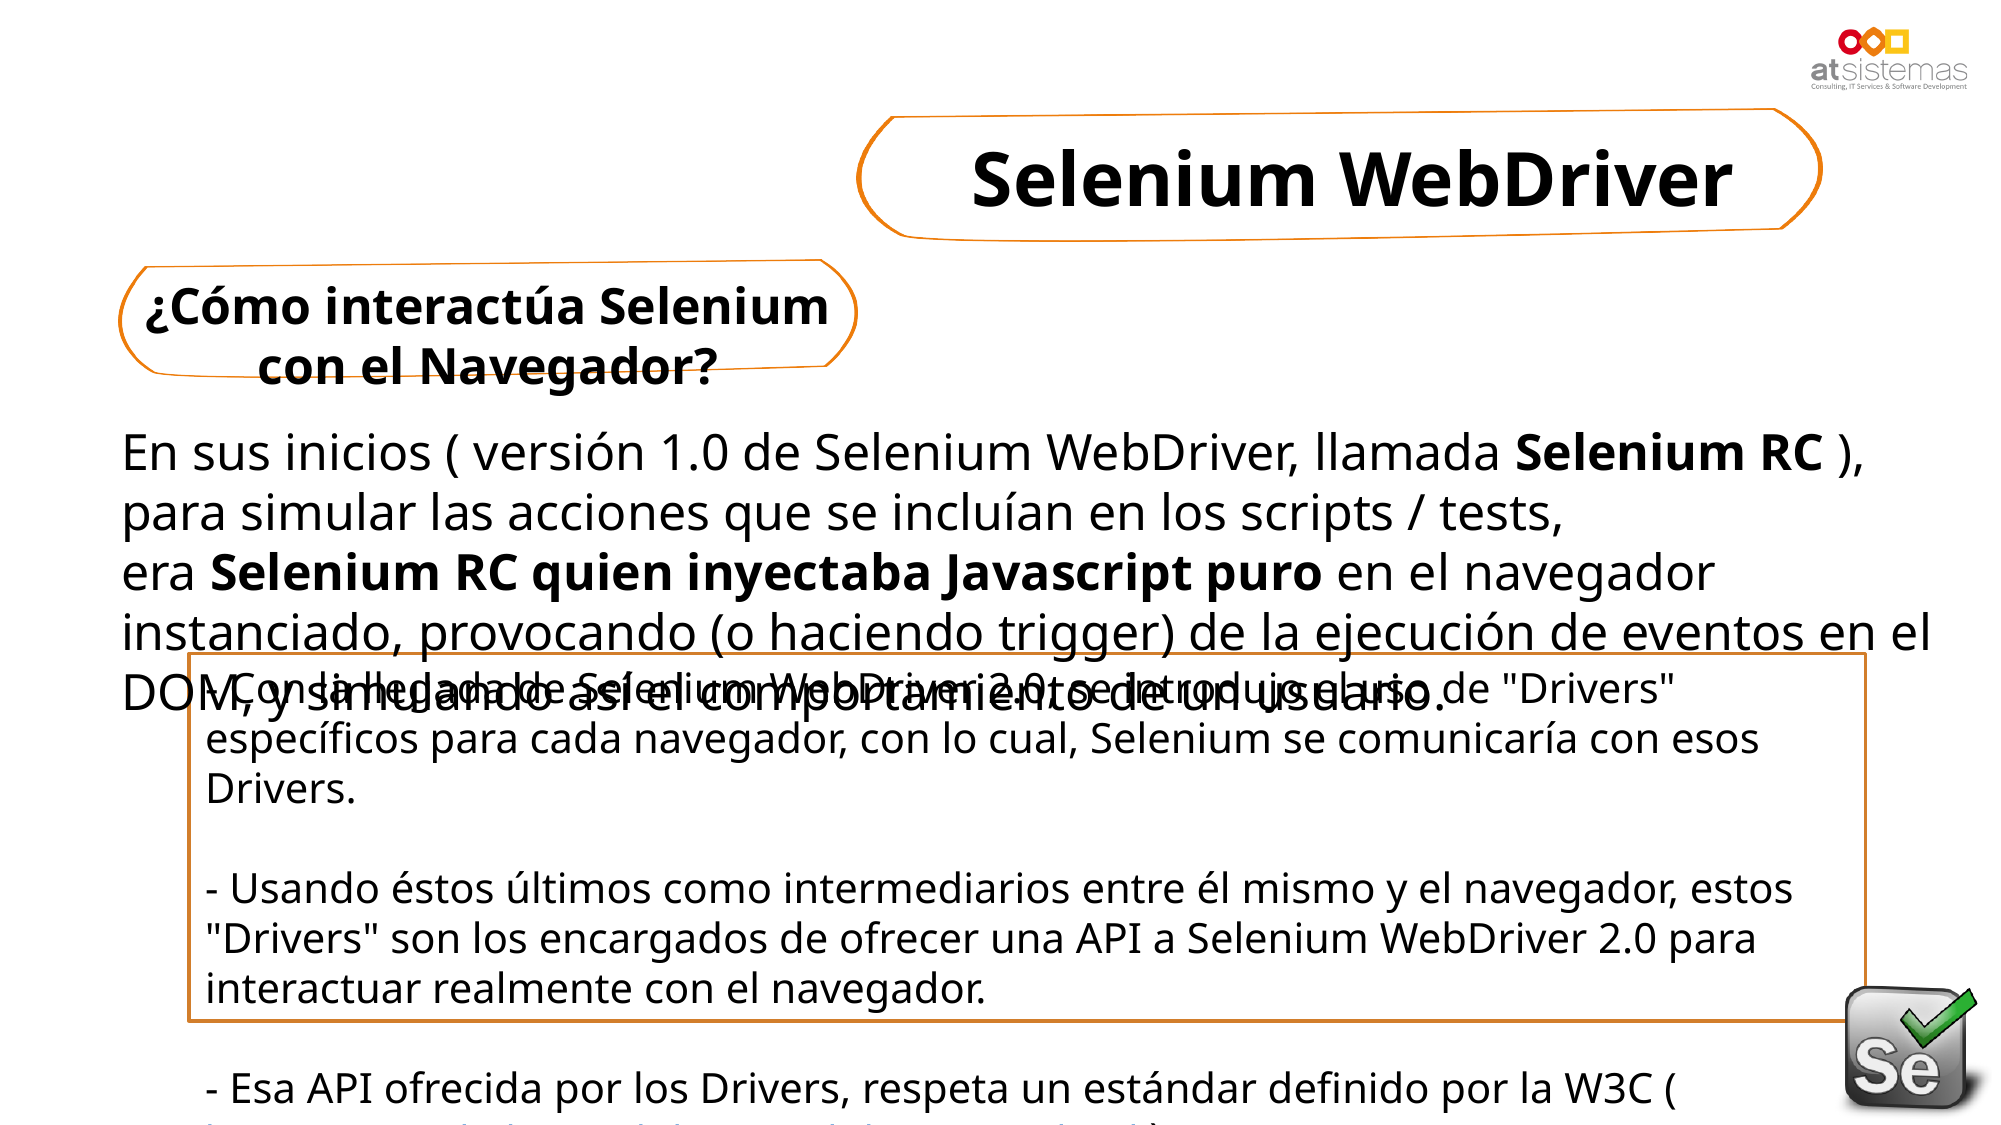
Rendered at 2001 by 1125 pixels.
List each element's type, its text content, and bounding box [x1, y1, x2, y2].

text_box Selenium WebDriver [664, 124, 2000, 319]
picture [856, 2, 1991, 242]
text_box - Con la llegada de Selenium WebDriver 2.0, se introdujo el uso de "Drivers" específicos para cada navegador, con lo cual, Selenium se comunicaría con esos Drivers. - Usando éstos últimos como intermediarios entre él mismo y el navegador, estos "Drivers" son los encargados de ofrecer una API a Selenium WebDriver 2.0 para interactuar realmente con el navegador. - Esa API ofrecida por los Drivers, respeta un estándar definido por la W3C ( https://w3c.github.io/webdriver/webdriver-spec.html ) [188, 653, 1866, 1022]
picture [118, 259, 858, 378]
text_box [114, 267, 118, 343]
text_box En sus inicios ( versión 1.0 de Selenium WebDriver, llamada Selenium RC ), para simular las acciones que se incluían en los scripts / tests, era Selenium RC quien inyectaba Javascript puro en el navegador instanciado, provocando (o haciendo trigger) de la ejecución de eventos en el DOM, y simulando así el comportamiento de un usuario. [106, 413, 1973, 626]
picture [1835, 978, 1992, 1120]
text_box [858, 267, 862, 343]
